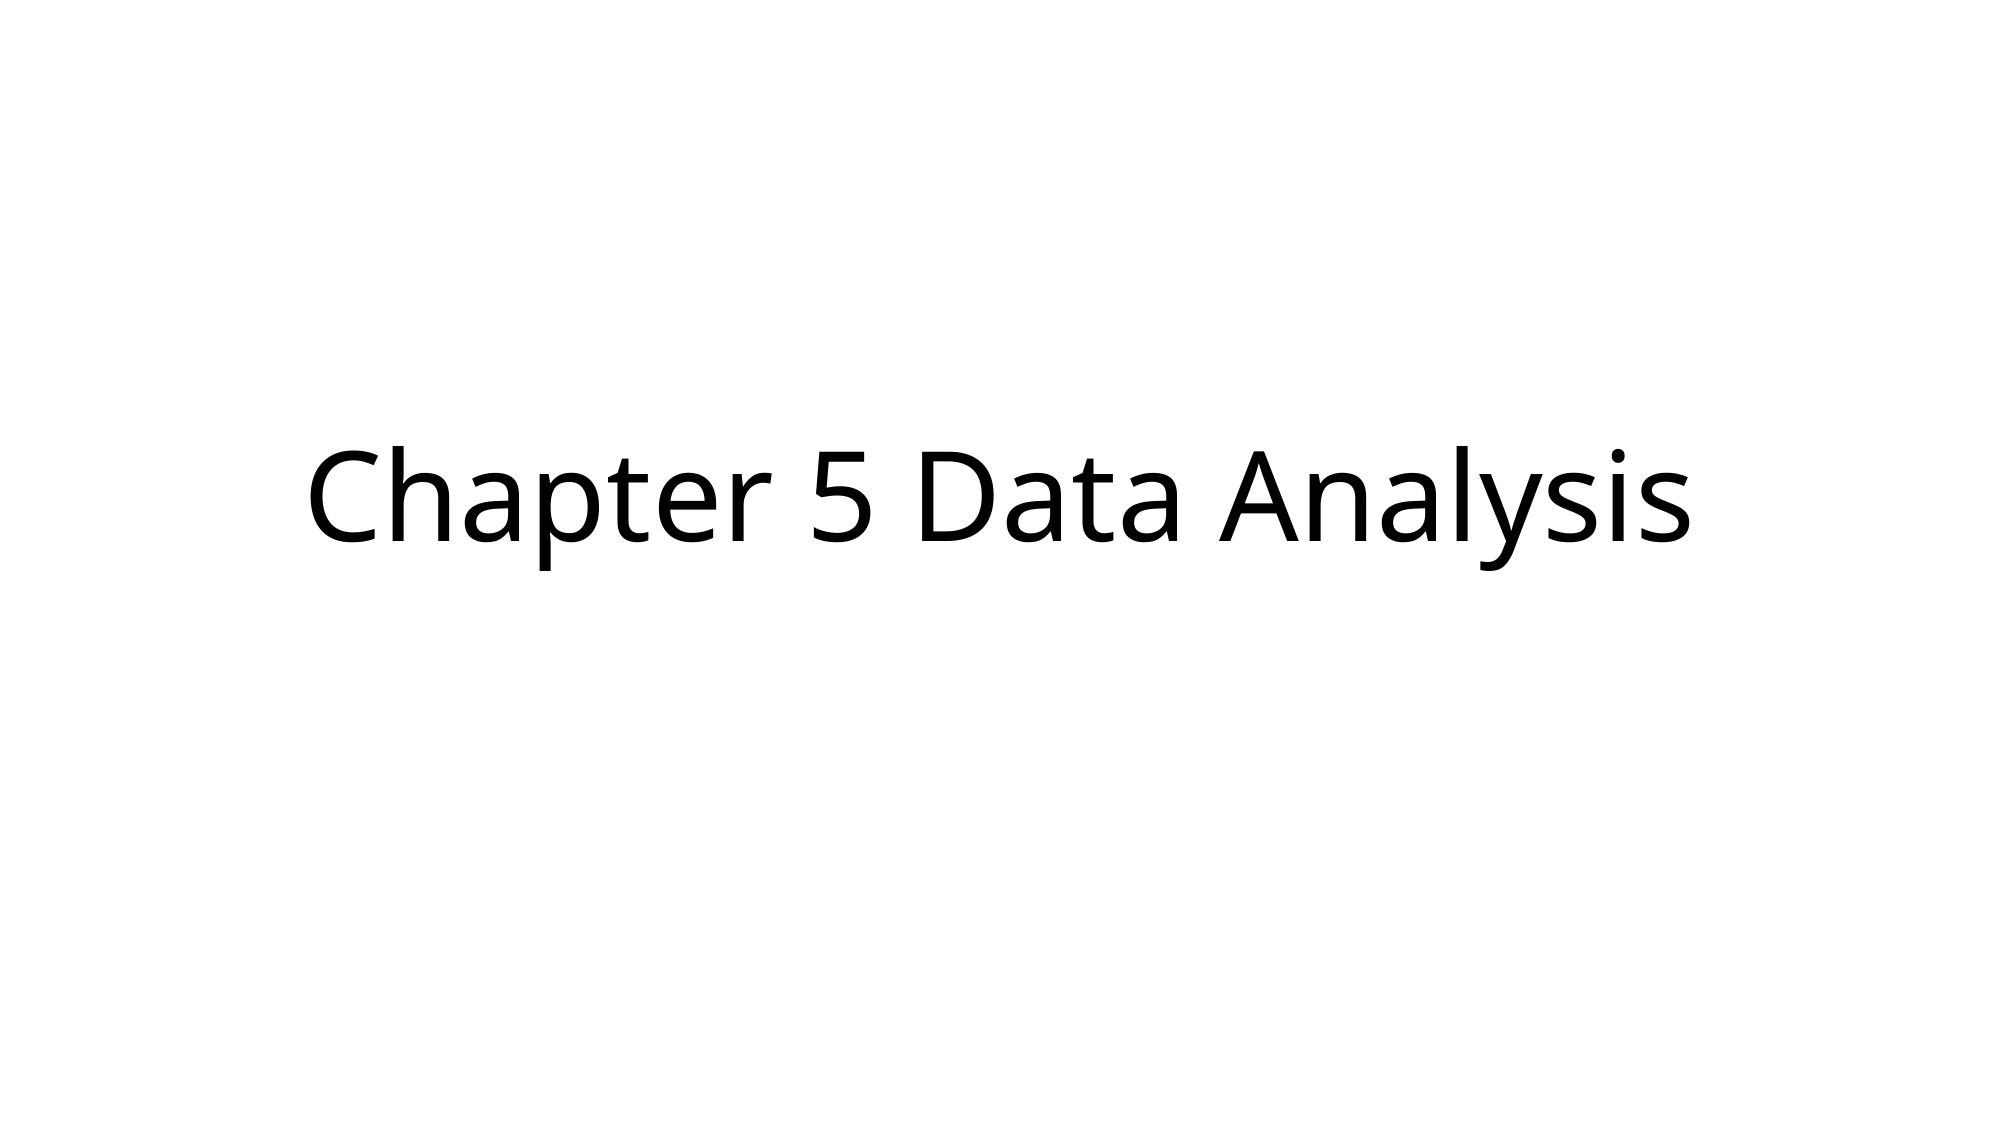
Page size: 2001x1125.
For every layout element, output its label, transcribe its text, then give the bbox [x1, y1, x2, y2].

title Chapter 5 Data Analysis [249, 184, 1750, 576]
